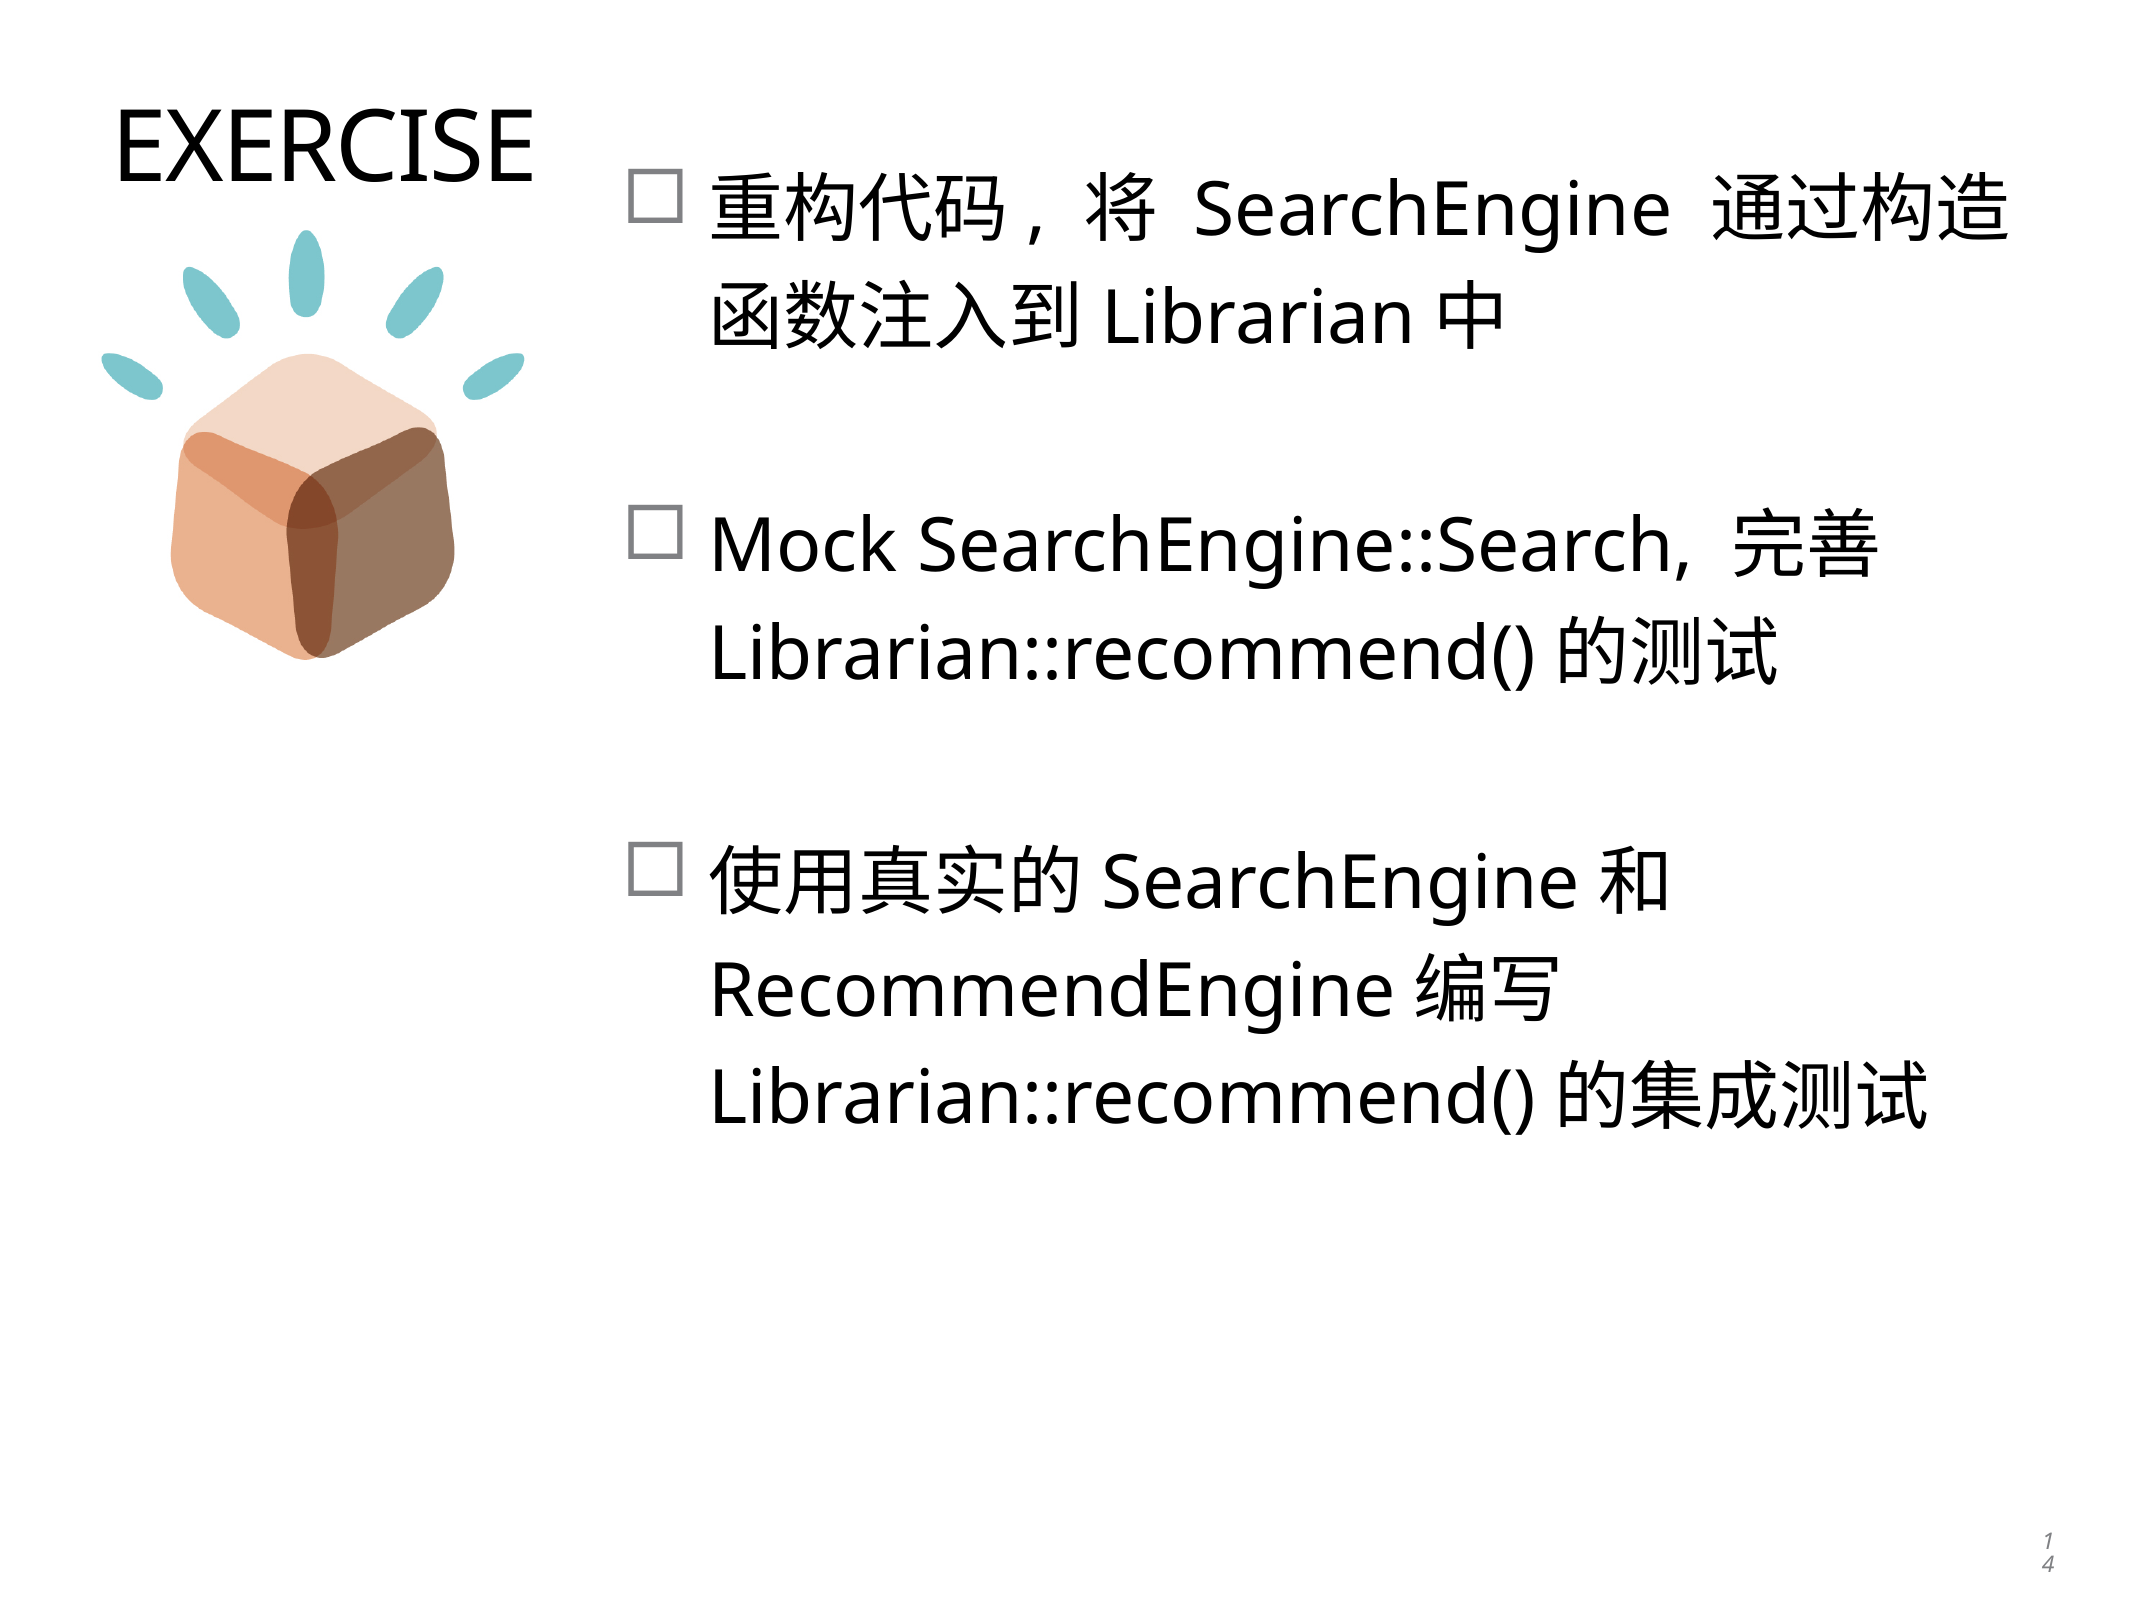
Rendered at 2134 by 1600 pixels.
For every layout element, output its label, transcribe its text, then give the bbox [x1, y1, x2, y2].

title EXERCISE [66, 114, 584, 234]
slide_number 14 [2026, 1518, 2071, 1567]
list 重构代码, 将 SearchEngine 通过构造函数注入到Librarian中 Mock SearchEngine::Search, 完善Librarian::recommend()的测试 使用真实的SearchEngine和RecommendEngine编写Librarian::recommend()的集成测试 [622, 62, 2071, 1486]
picture [62, 194, 562, 694]
